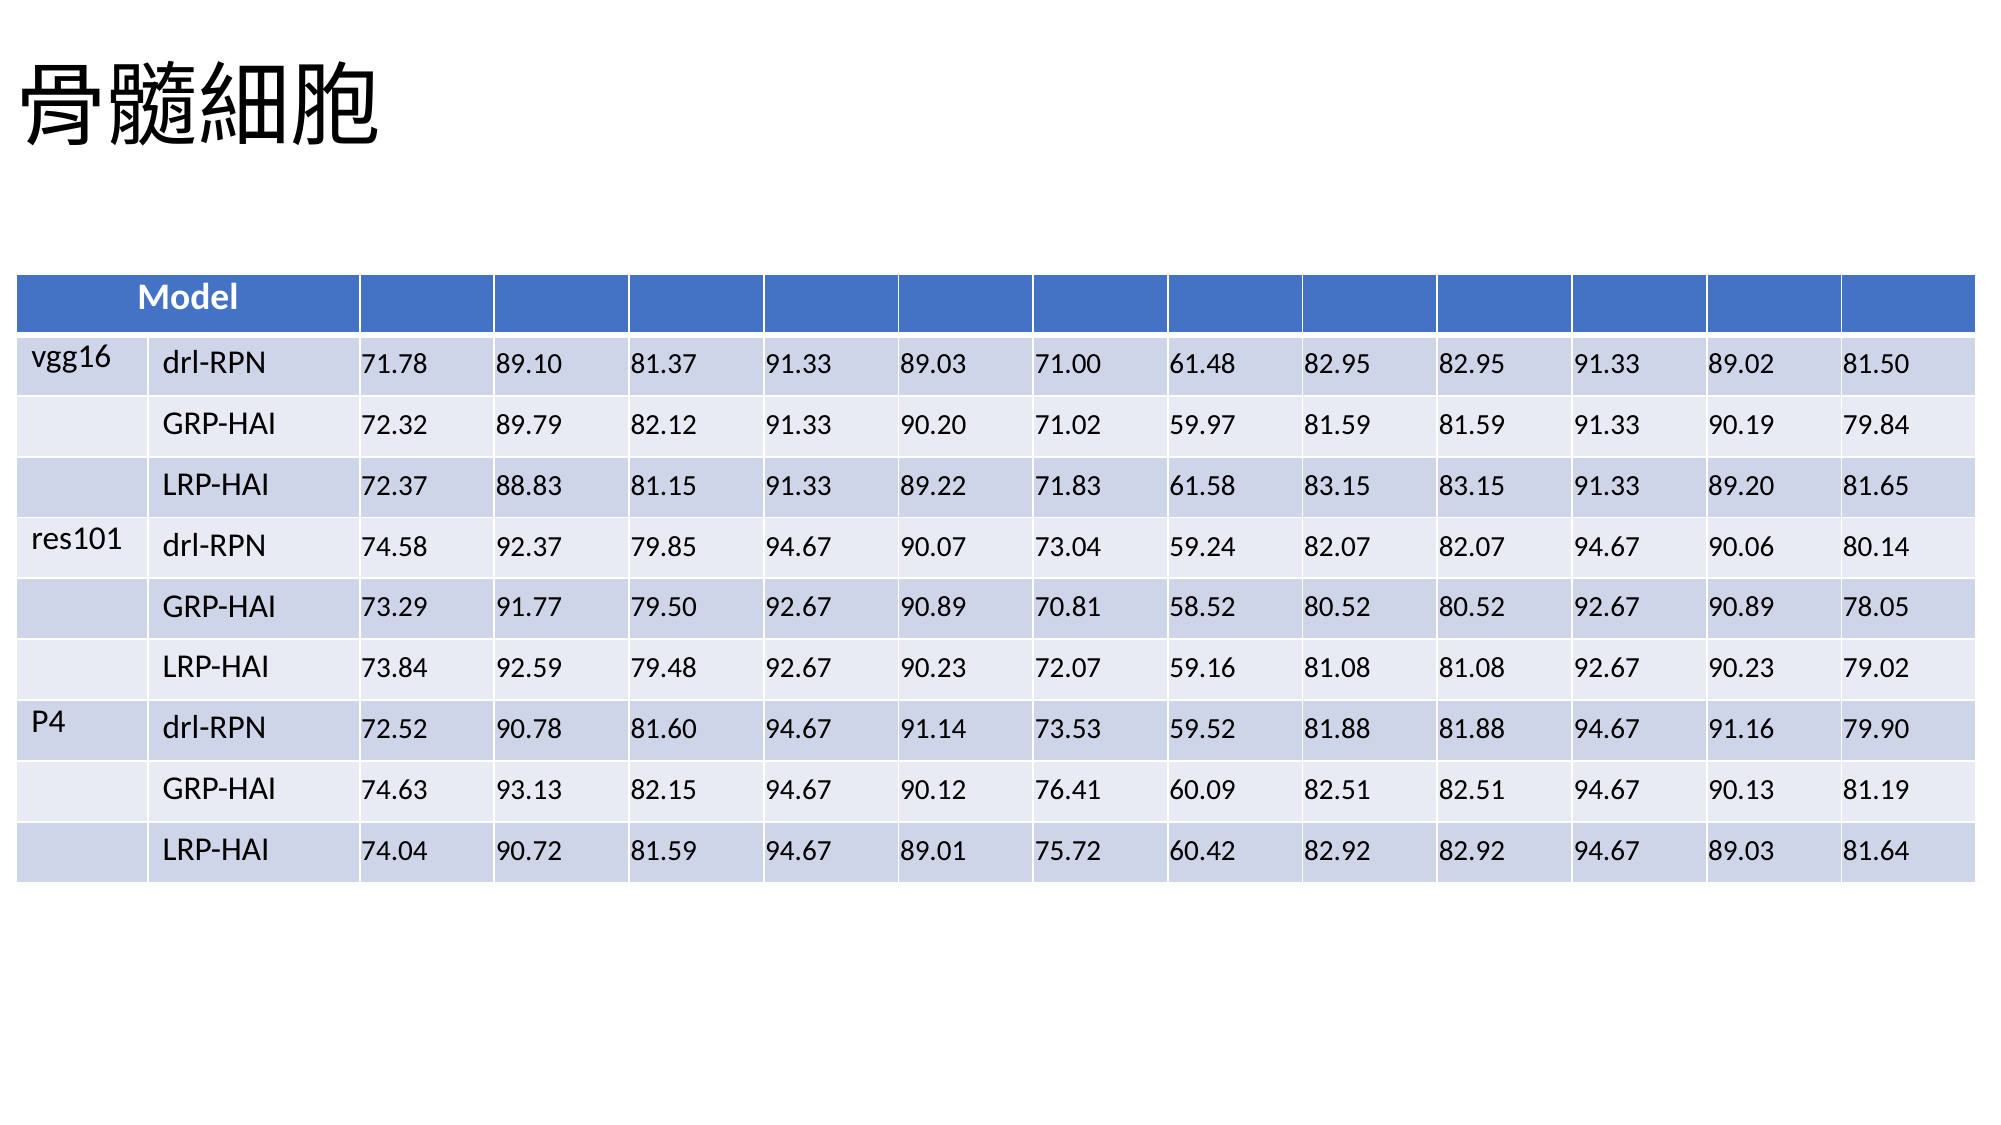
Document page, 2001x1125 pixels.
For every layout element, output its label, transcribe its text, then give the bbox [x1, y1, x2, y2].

title 骨髓細胞 [0, 0, 1725, 218]
